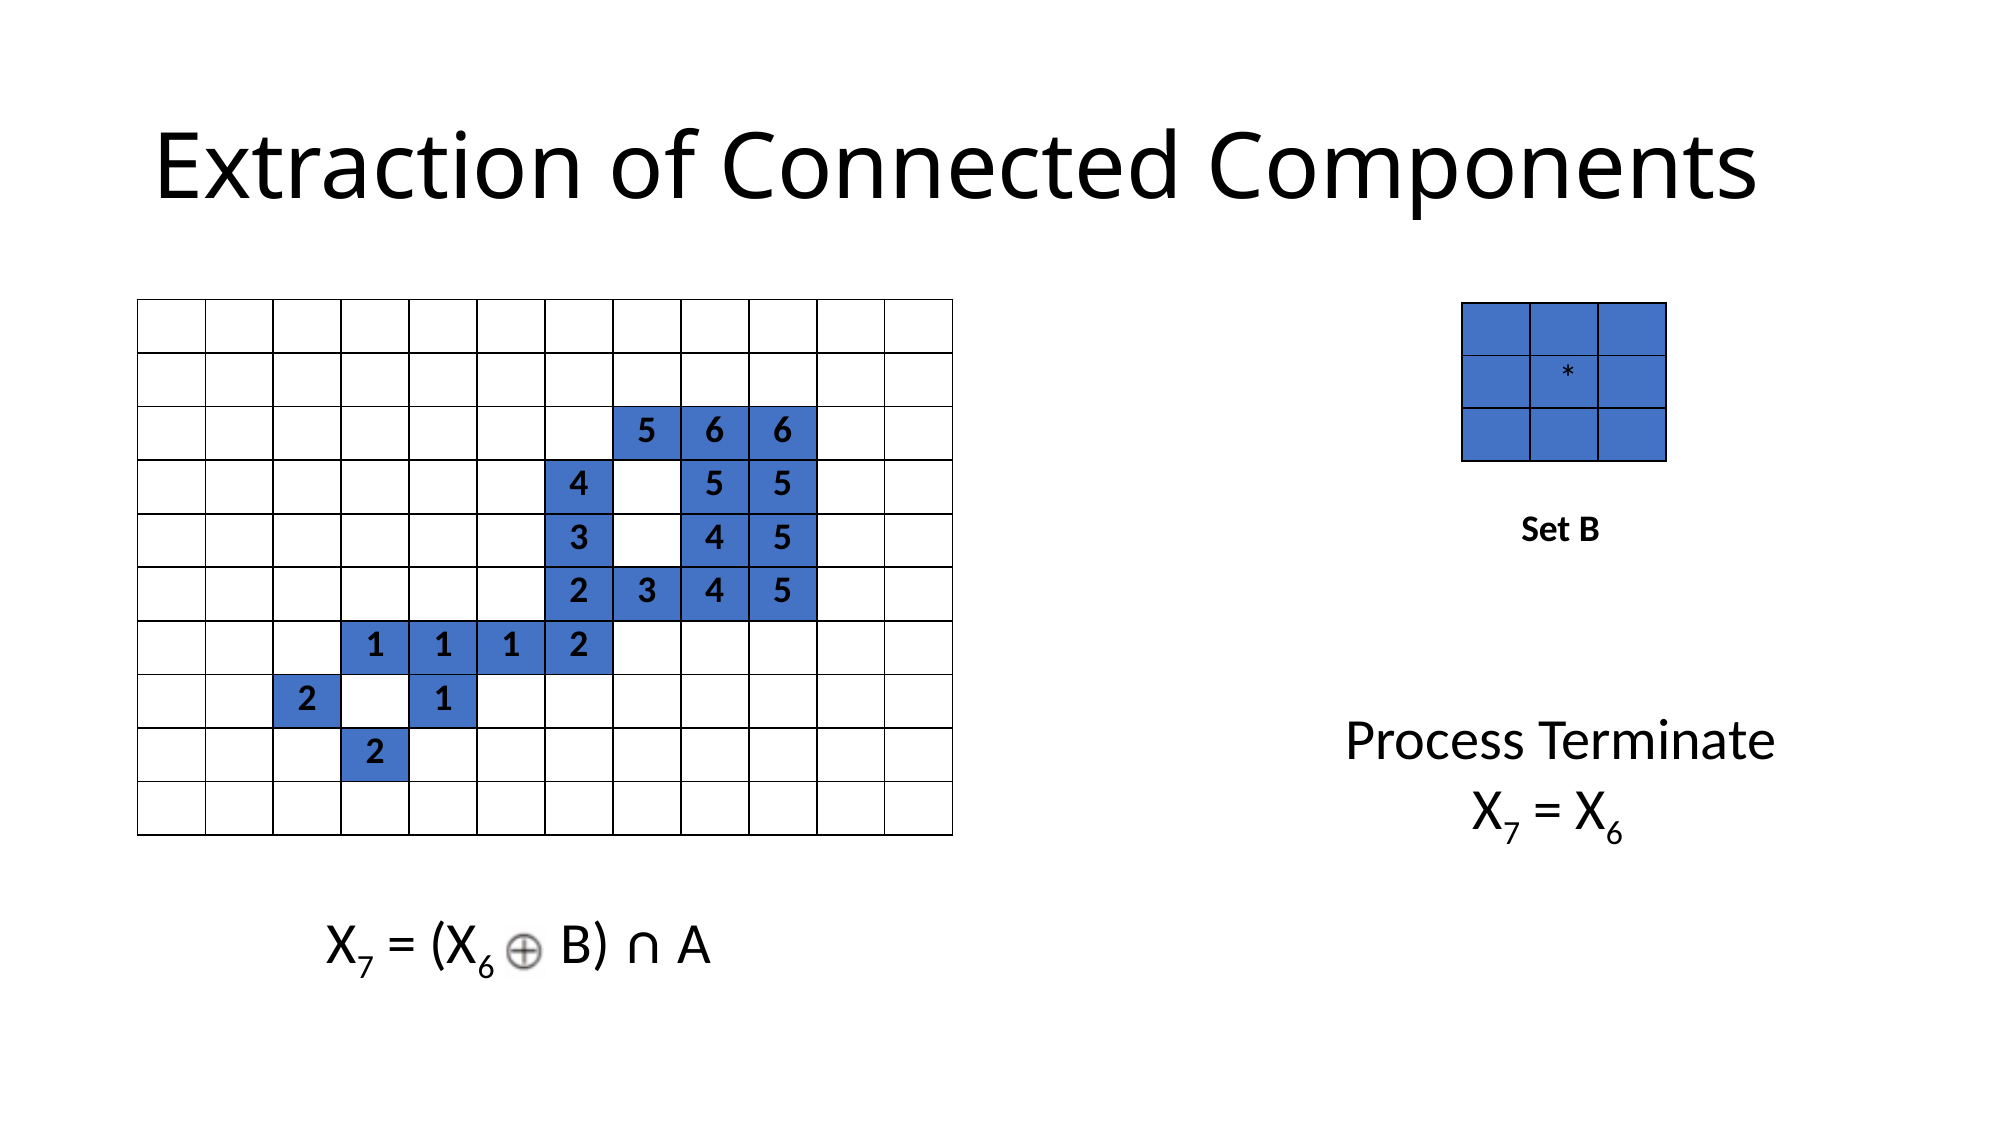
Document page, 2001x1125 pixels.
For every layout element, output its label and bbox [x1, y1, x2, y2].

table_cell [1599, 356, 1665, 407]
table_header [1531, 304, 1597, 355]
table_cell [750, 622, 816, 674]
table_cell [342, 461, 408, 513]
table_cell [614, 675, 680, 722]
table_cell [138, 782, 205, 834]
table_header [682, 300, 748, 352]
table_cell [206, 782, 223, 834]
table_cell [274, 407, 340, 459]
table_header [138, 300, 205, 352]
table_header [818, 300, 884, 352]
table_header [342, 300, 408, 352]
table_cell [885, 568, 952, 620]
table_cell [750, 407, 816, 459]
table_cell [828, 729, 884, 781]
table_cell [818, 407, 884, 459]
table_cell [818, 354, 884, 406]
table_cell [274, 515, 340, 566]
table_cell [138, 461, 205, 513]
table_cell [410, 675, 476, 722]
table_cell [885, 515, 952, 566]
table_cell [478, 622, 544, 674]
text_box [223, 450, 1863, 1125]
table_cell [750, 515, 816, 566]
table_cell [478, 675, 544, 722]
table_cell [206, 675, 272, 727]
table_cell [410, 515, 476, 566]
table_cell [750, 461, 816, 513]
table_cell [342, 675, 408, 722]
table_cell [274, 461, 340, 513]
table_cell [410, 622, 476, 674]
table_header [614, 300, 680, 352]
table_cell [1531, 356, 1597, 407]
table_cell [614, 568, 680, 620]
table_cell [206, 354, 272, 406]
table_cell [614, 354, 680, 406]
table_cell [1599, 409, 1665, 450]
table_cell [1531, 409, 1597, 450]
table_cell [274, 622, 340, 674]
table_cell [614, 407, 680, 459]
table_cell [1463, 409, 1529, 450]
table_cell [206, 515, 272, 566]
table_cell [206, 568, 272, 620]
table_cell [138, 622, 205, 674]
title [137, 59, 1863, 278]
table_cell [818, 622, 884, 674]
table_cell [682, 515, 748, 566]
table_cell [614, 622, 680, 674]
table_cell [546, 622, 612, 674]
table_cell [885, 461, 952, 513]
table_cell [682, 568, 748, 620]
table_cell [342, 622, 408, 674]
table_cell [750, 354, 816, 406]
table_cell [750, 675, 816, 722]
table_cell [342, 354, 408, 406]
table_cell [828, 782, 884, 834]
table_cell [138, 354, 205, 406]
table_cell [342, 515, 408, 566]
table_cell [885, 782, 952, 834]
table_cell [614, 461, 680, 513]
table_cell [614, 515, 680, 566]
table_cell [750, 568, 816, 620]
table_cell [138, 729, 205, 781]
table_cell [885, 675, 952, 727]
table_cell [682, 461, 748, 513]
table_cell [206, 622, 272, 674]
table_header [274, 300, 340, 352]
table_cell [885, 729, 952, 781]
table_cell [478, 461, 544, 513]
table_cell [478, 407, 544, 459]
table_cell [478, 568, 544, 620]
table_cell [682, 354, 748, 406]
table_cell [885, 622, 952, 674]
table_cell [478, 515, 544, 566]
table_cell [546, 675, 612, 722]
table_header [546, 300, 612, 352]
table_cell [138, 568, 205, 620]
table_header [1463, 304, 1529, 355]
table_cell [885, 354, 952, 406]
table_cell [682, 675, 748, 722]
table_header [206, 300, 272, 352]
table_cell [138, 515, 205, 566]
table_header [410, 300, 476, 352]
table_cell [546, 568, 612, 620]
table_header [885, 300, 952, 352]
table_cell [818, 675, 884, 727]
table_cell [682, 407, 748, 459]
table_cell [138, 675, 205, 727]
table_cell [342, 568, 408, 620]
table_cell [274, 568, 340, 620]
table_cell [274, 675, 340, 722]
table_cell [546, 461, 612, 513]
table_cell [138, 407, 205, 459]
table_cell [206, 729, 223, 781]
table_cell [342, 407, 408, 459]
table_cell [885, 407, 952, 459]
table_cell [546, 407, 612, 459]
picture [505, 924, 546, 980]
table_cell [410, 407, 476, 459]
table_cell [478, 354, 544, 406]
table_cell [274, 354, 340, 406]
table_cell [1463, 356, 1529, 407]
table_cell [410, 354, 476, 406]
table_cell [546, 515, 612, 566]
table_header [750, 300, 816, 352]
table_cell [818, 461, 884, 513]
table_cell [682, 622, 748, 674]
table_cell [818, 515, 884, 566]
table_header [1599, 304, 1665, 355]
table_cell [410, 568, 476, 620]
table_cell [546, 354, 612, 406]
table_cell [206, 407, 272, 459]
table_cell [410, 461, 476, 513]
table_cell [206, 461, 272, 513]
table_cell [818, 568, 884, 620]
table_header [478, 300, 544, 352]
